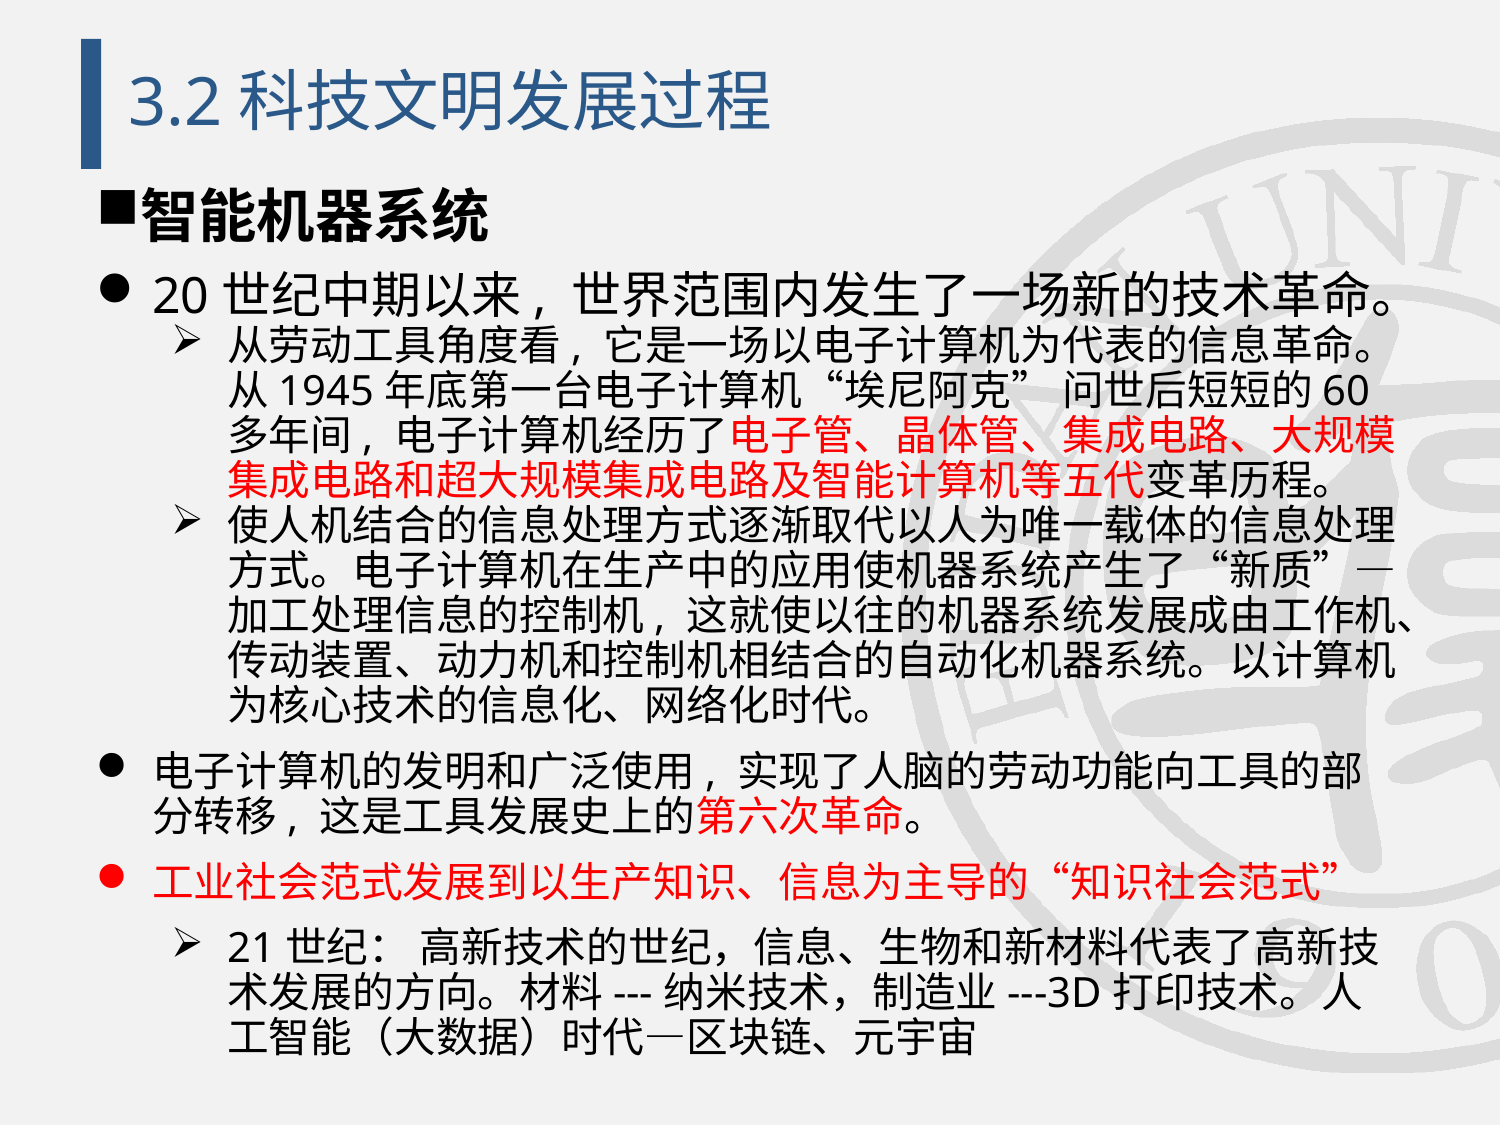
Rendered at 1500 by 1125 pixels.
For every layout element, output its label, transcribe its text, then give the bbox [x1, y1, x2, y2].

text_box 智能机器系统 20世纪中期以来, 世界范围内发生了一场新的技术革命。 从劳动工具角度看, 它是一场以电子计算机为代表的信息革命。从1945年底第一台电子计算机“埃尼阿克” 问世后短短的60多年间, 电子计算机经历了电子管、晶体管、集成电路、大规模集成电路和超大规模集成电路及智能计算机等五代变革历程。 使人机结合的信息处理方式逐渐取代以人为唯一载体的信息处理方式。电子计算机在生产中的应用使机器系统产生了“新质”—加工处理信息的控制机, 这就使以往的机器系统发展成由工作机、传动装置、动力机和控制机相结合的自动化机器系统。以计算机为核心技术的信息化、网络化时代。 电子计算机的发明和广泛使用, 实现了人脑的劳动功能向工具的部分转移, 这是工具发展史上的第六次革命。 工业社会范式发展到以生产知识、信息为主导的“知识社会范式” 21世纪： 高新技术的世纪，信息、生物和新材料代表了高新技术发展的方向。材料---纳米技术，制造业---3D打印技术。人工智能（大数据）时代—区块链、元宇宙 [81, 179, 1417, 1070]
title 3.2科技文明发展过程 [113, 49, 1387, 159]
